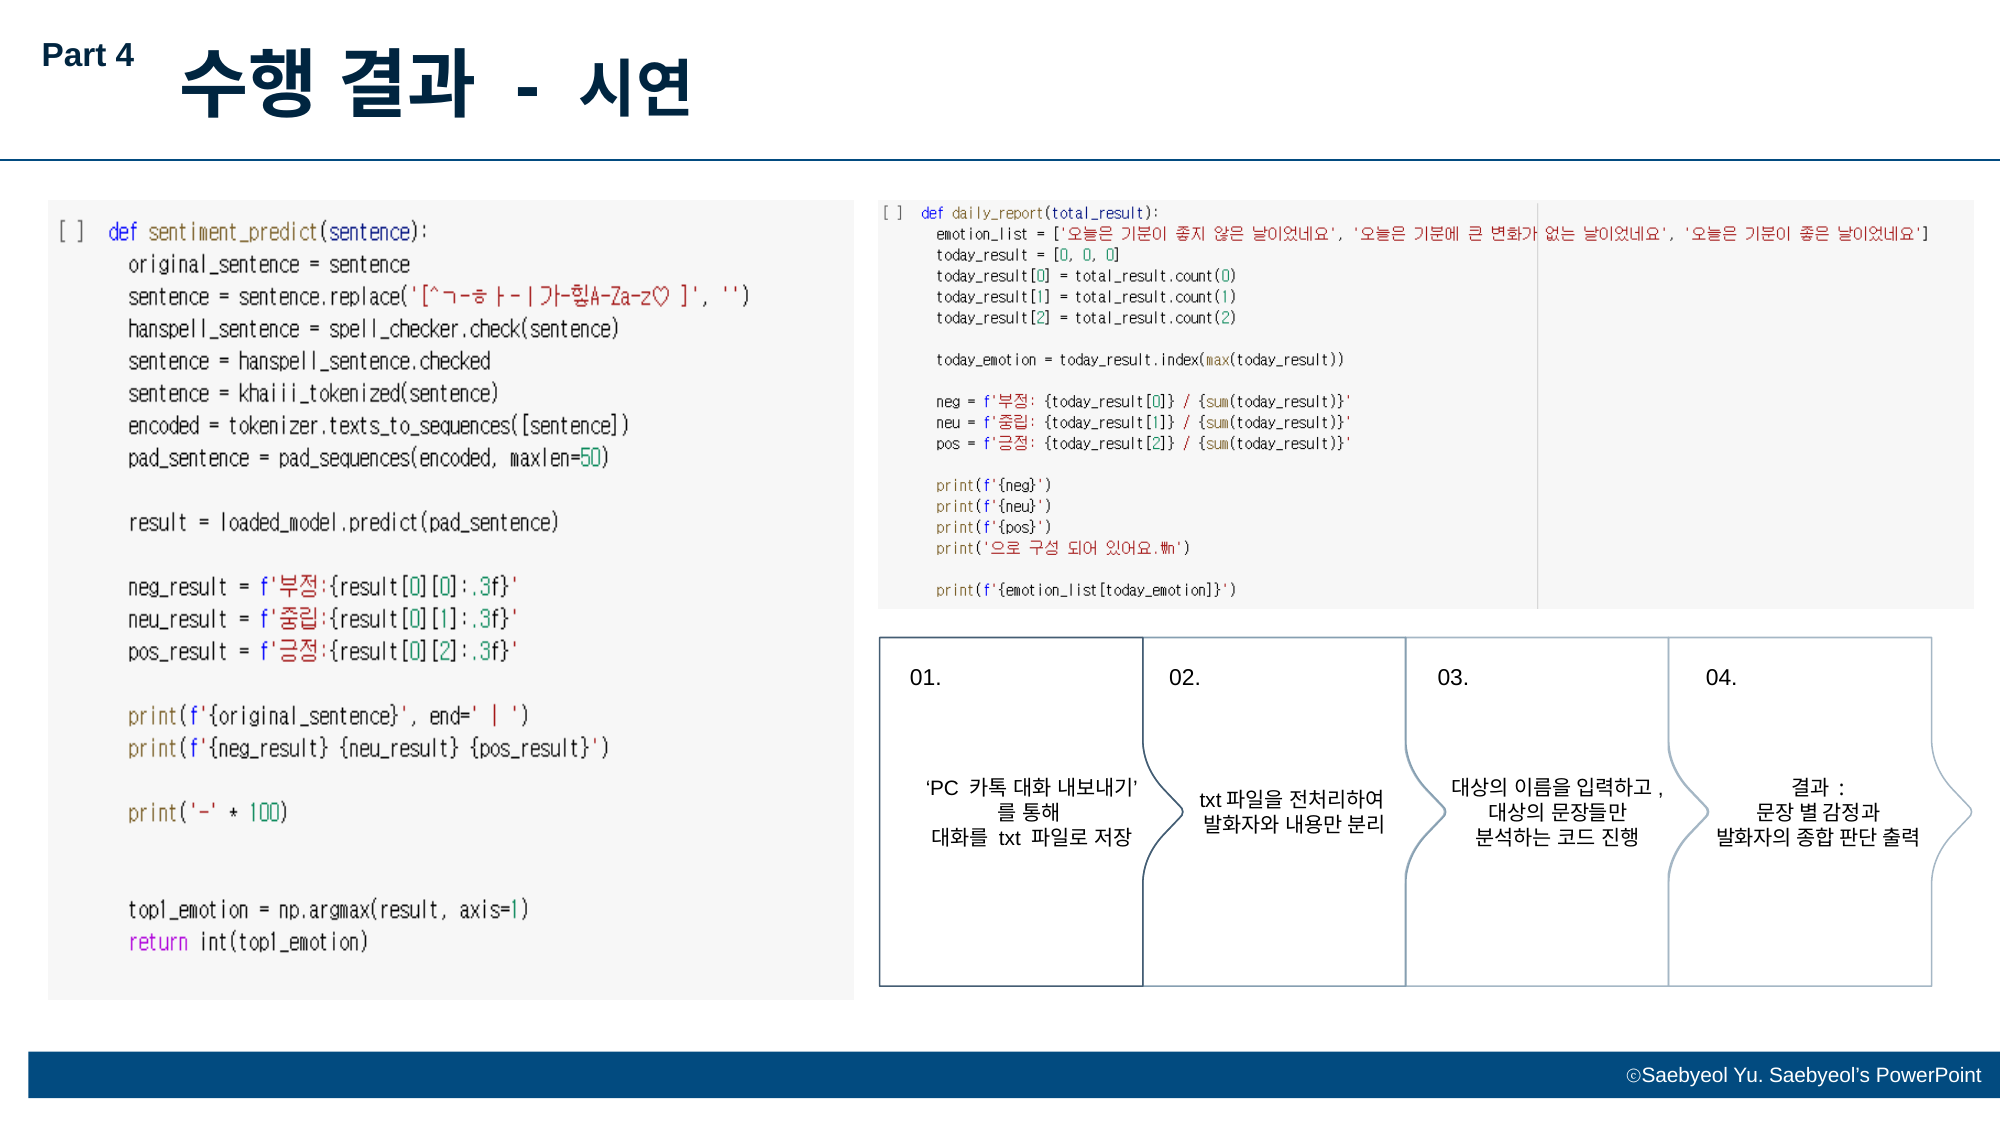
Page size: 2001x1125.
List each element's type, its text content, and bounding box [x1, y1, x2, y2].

text_box 04. [1683, 649, 1761, 705]
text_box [1251, 265, 1601, 1125]
text_box Part 4 [26, 26, 166, 81]
text_box 02. [1146, 649, 1224, 705]
picture [878, 200, 1975, 609]
text_box 01. [887, 649, 965, 705]
text_box 수행 결과 - 시연 [164, 28, 1873, 134]
picture [48, 200, 855, 1000]
